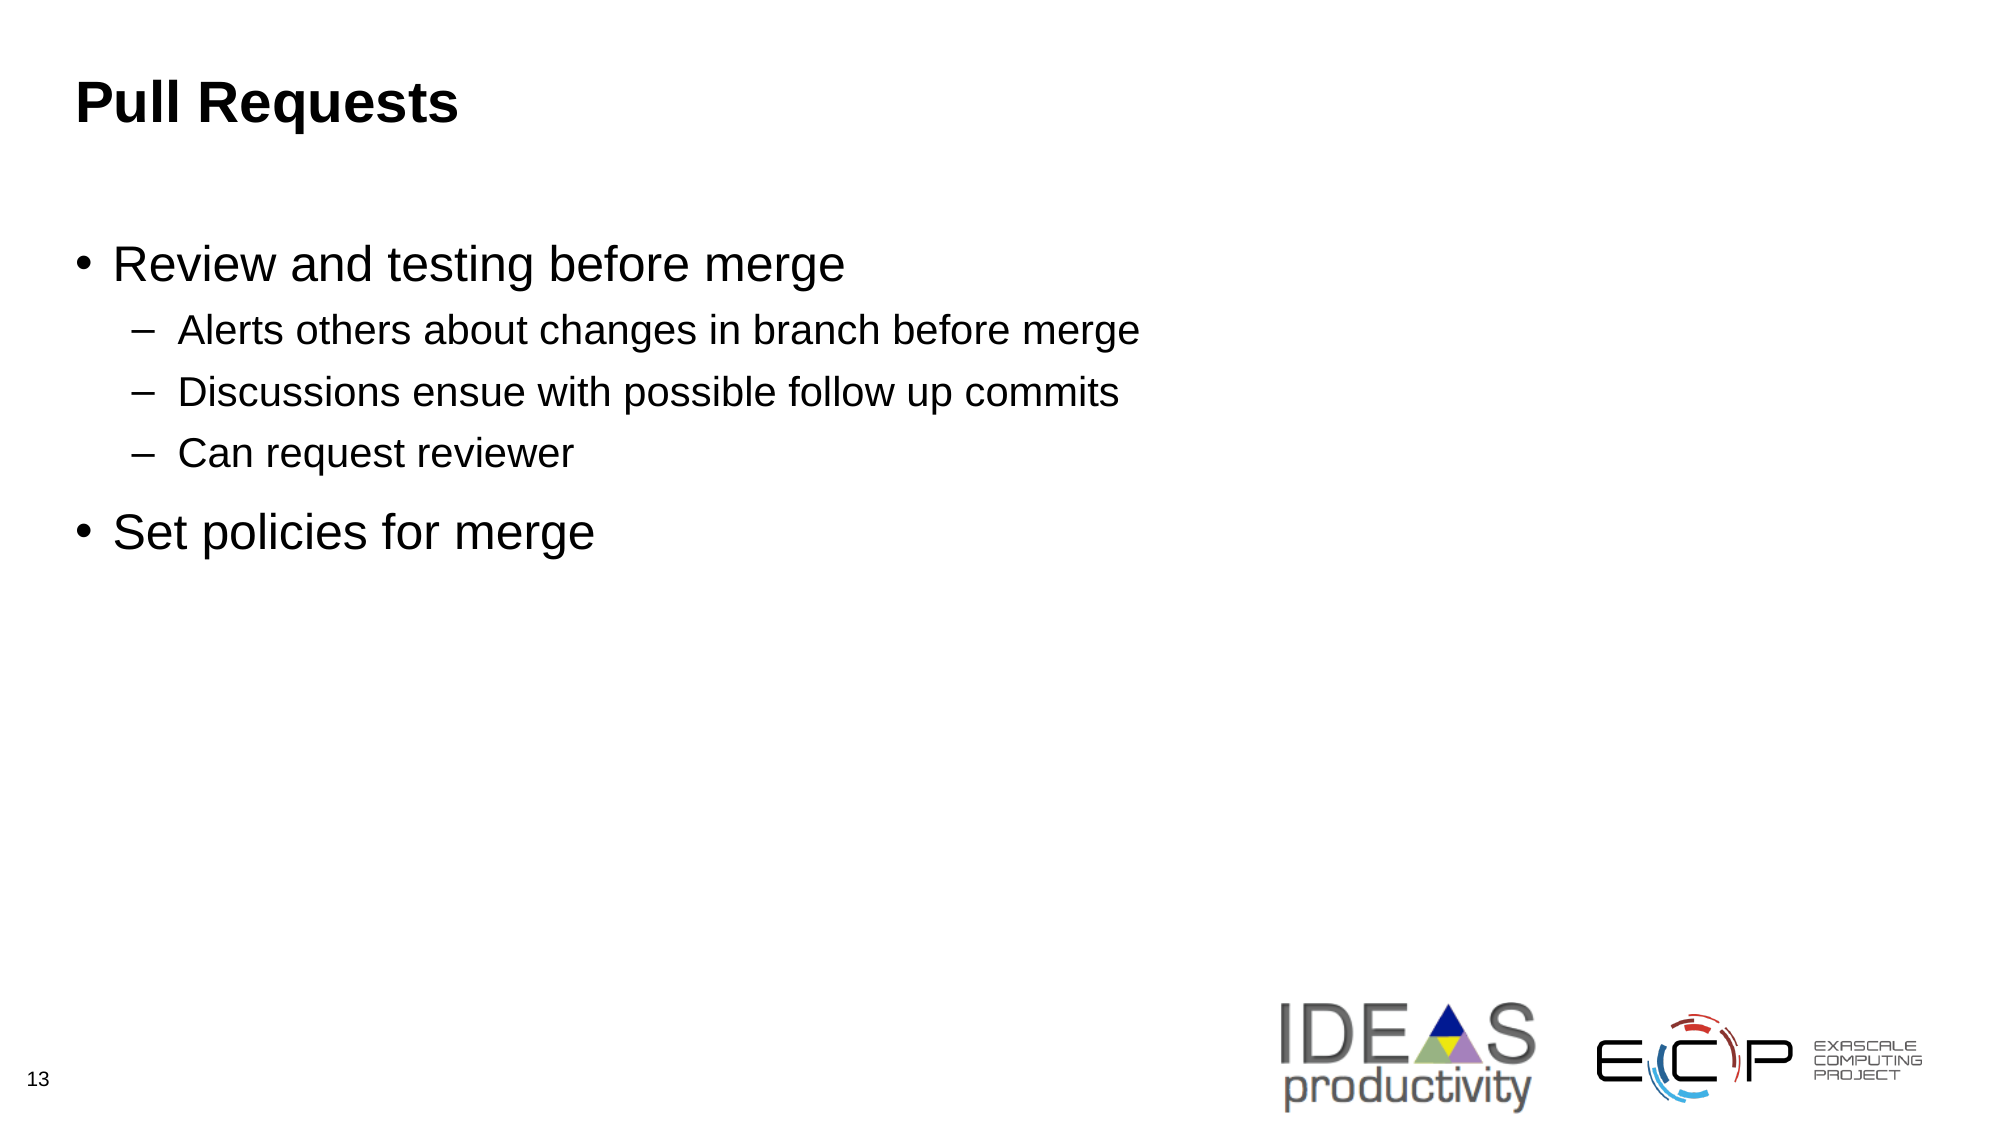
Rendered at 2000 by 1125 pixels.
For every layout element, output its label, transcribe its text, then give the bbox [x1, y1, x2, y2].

list Review and testing before merge Alerts others about changes in branch before merge Discussions ensue with possible follow up commits Can request reviewer Set policies for merge [59, 230, 1926, 895]
title Pull Requests [59, 67, 1926, 218]
picture [1280, 1002, 1537, 1114]
picture [1597, 1014, 1922, 1103]
